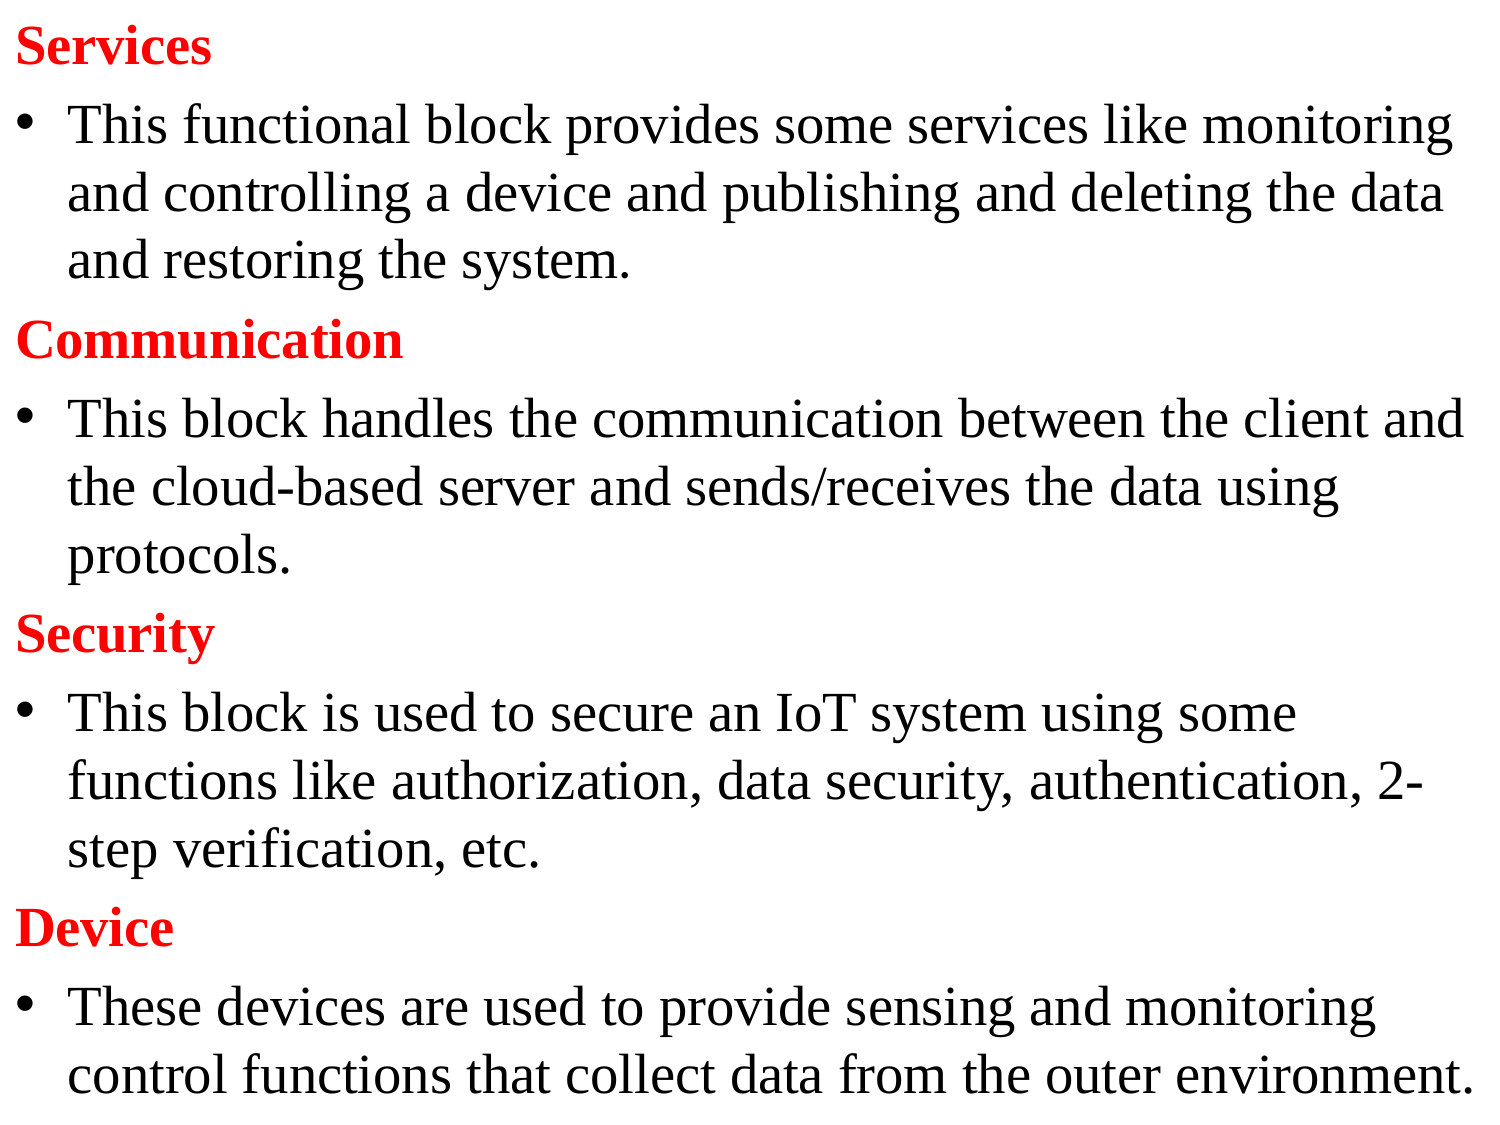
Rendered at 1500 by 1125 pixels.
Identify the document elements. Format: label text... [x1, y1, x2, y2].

list Services This functional block provides some services like monitoring and controlling a device and publishing and deleting the data and restoring the system. Communication This block handles the communication between the client and the cloud-based server and sends/receives the data using protocols. Security This block is used to secure an IoT system using some functions like authorization, data security, authentication, 2-step verification, etc. Device These devices are used to provide sensing and monitoring control functions that collect data from the outer environment. [0, 0, 1500, 1125]
